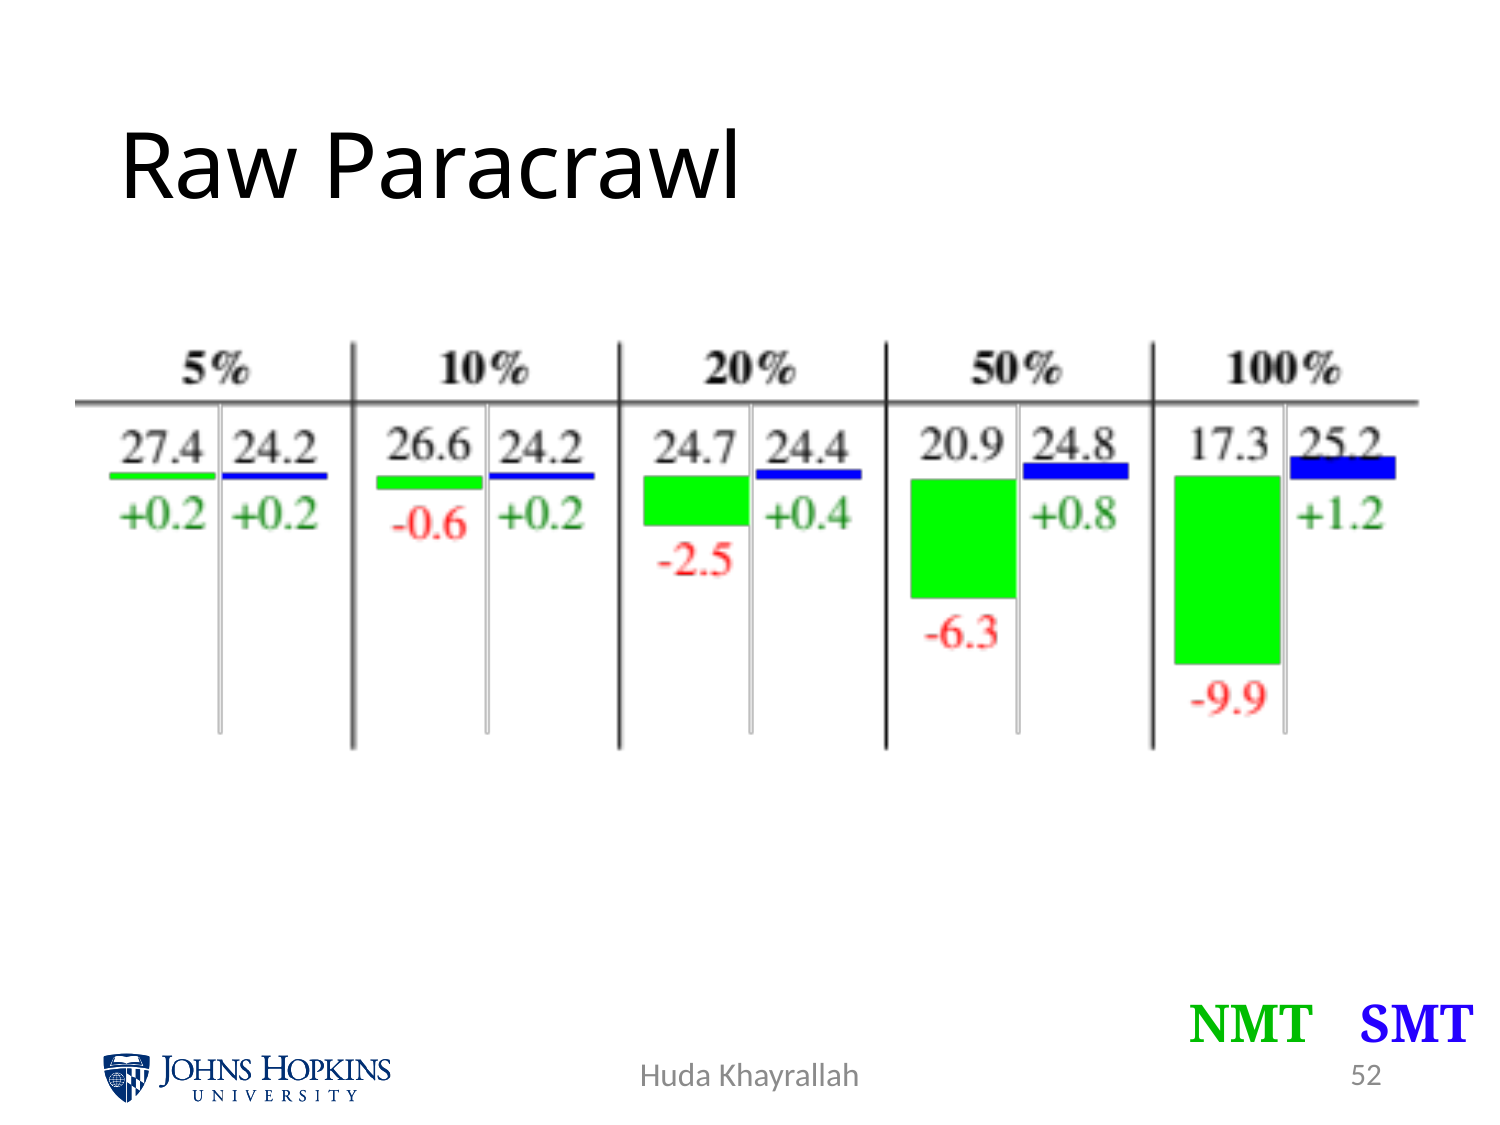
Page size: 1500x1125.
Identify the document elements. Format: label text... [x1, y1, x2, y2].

slide_number 51 [1059, 1042, 1397, 1103]
footer Huda Khayrallah [496, 1042, 1004, 1103]
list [74, 318, 1425, 757]
title Raw Paracrawl [103, 59, 1397, 278]
table_header SMT [1342, 977, 1500, 1066]
table_header NMT [1171, 977, 1342, 1066]
